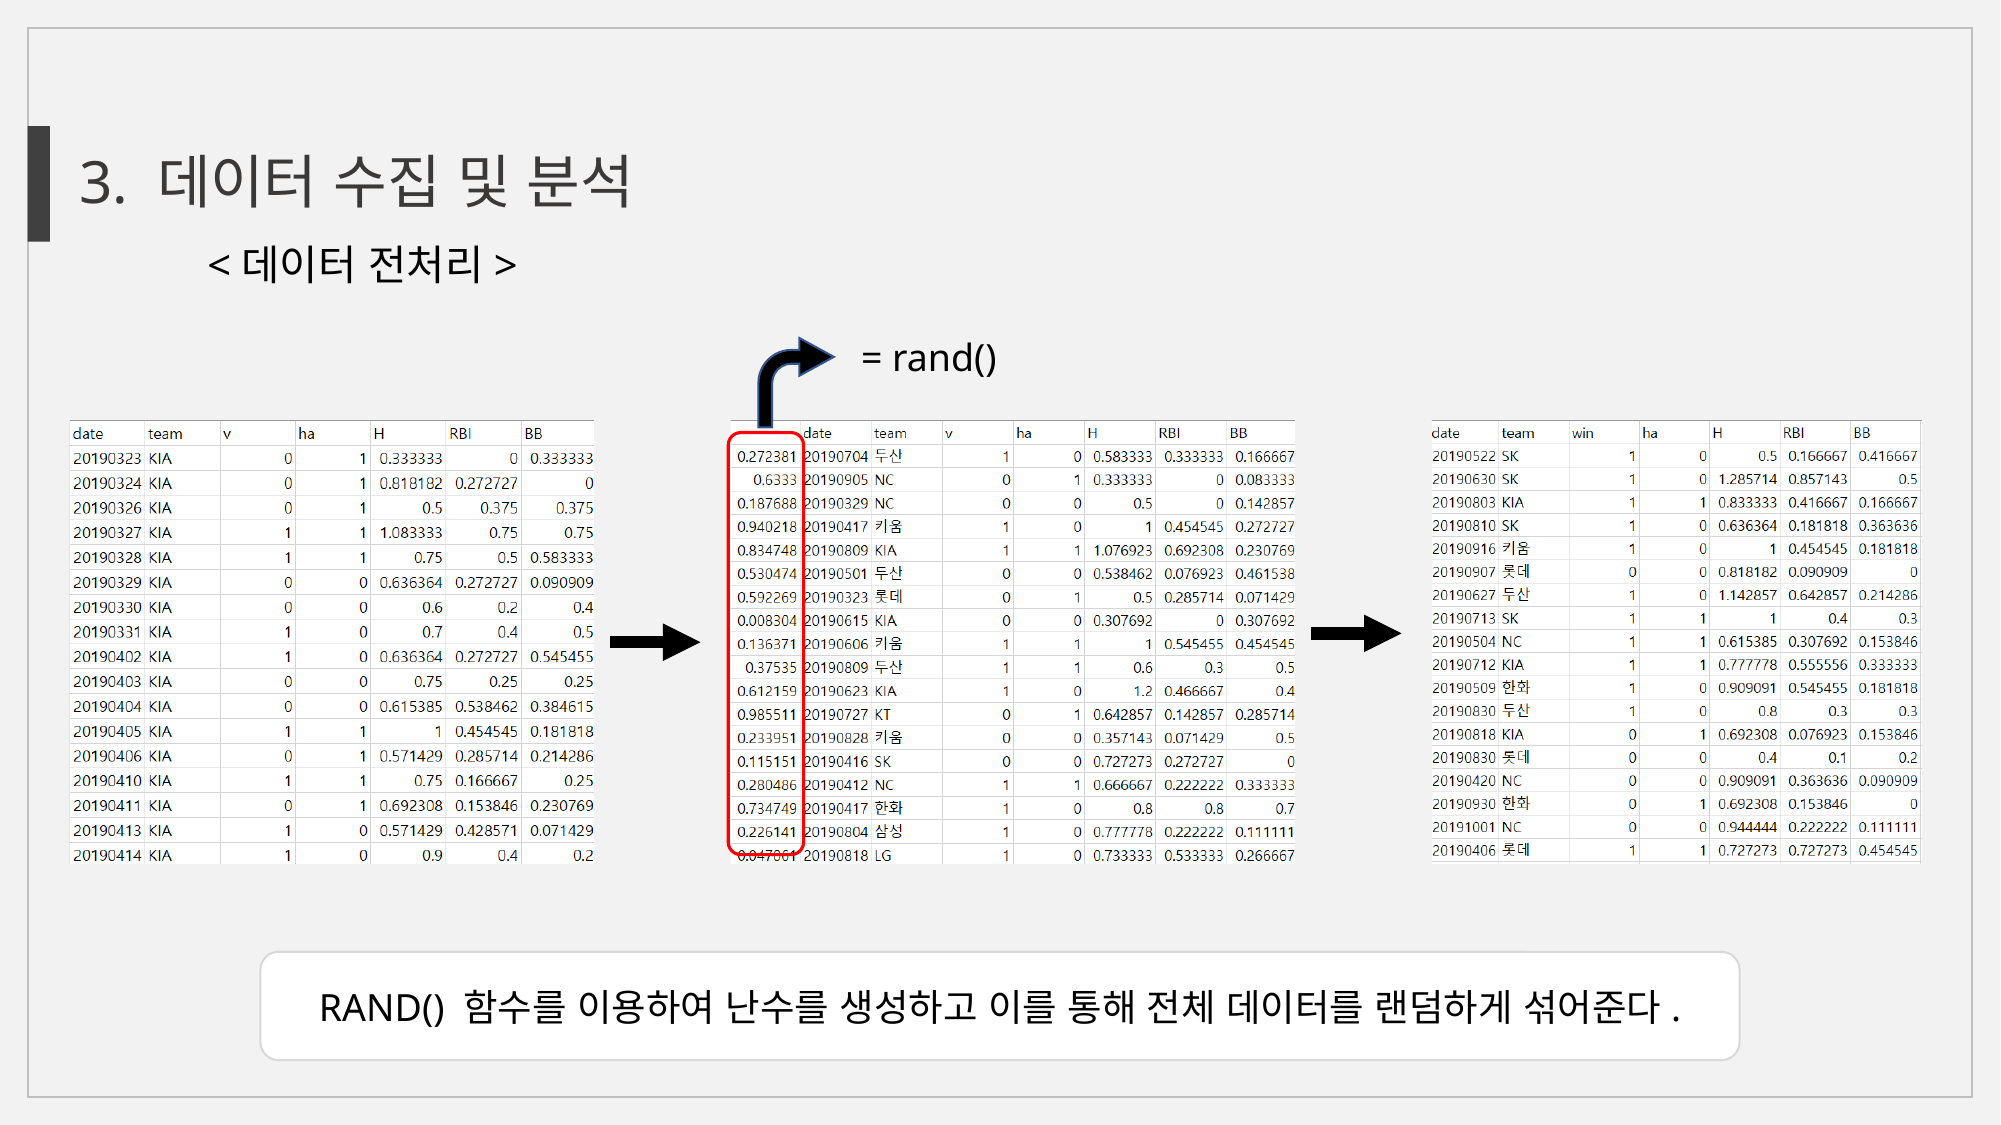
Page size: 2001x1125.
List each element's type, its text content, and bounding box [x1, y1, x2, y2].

picture [1431, 420, 1922, 864]
text_box [757, 336, 836, 420]
text_box [27, 27, 1973, 1098]
text_box = rand() [846, 326, 1036, 386]
text_box <데이터 전처리> [192, 231, 810, 297]
text_box 3. 데이터 수집 및 분석 [64, 138, 862, 223]
text_box [27, 125, 51, 243]
picture [730, 420, 1295, 864]
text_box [260, 951, 1740, 1061]
picture [69, 420, 594, 864]
